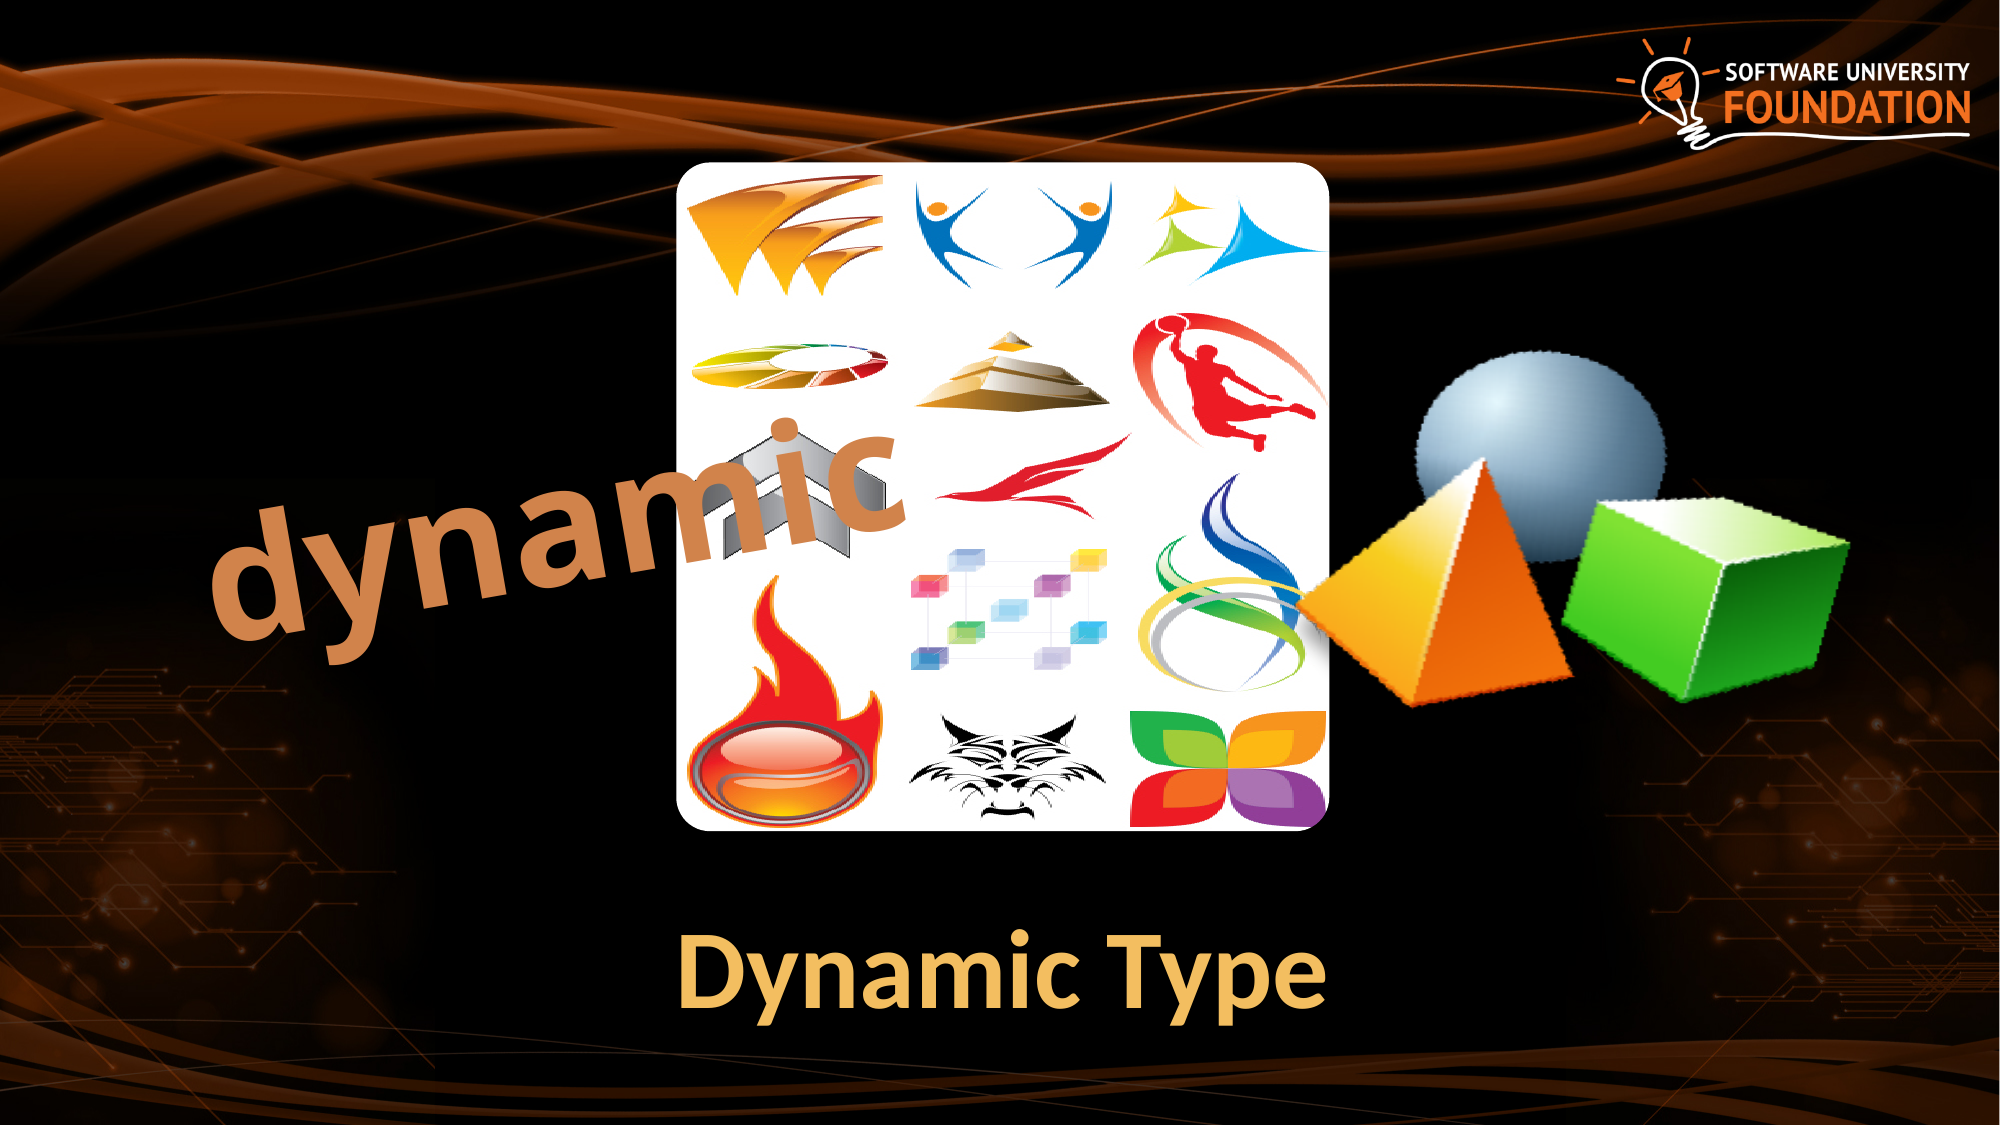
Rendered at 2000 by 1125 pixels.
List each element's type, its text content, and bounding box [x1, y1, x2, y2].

text_box dynamic [169, 388, 676, 689]
picture [0, 0, 2000, 1125]
title Dynamic Type [53, 875, 1953, 1037]
